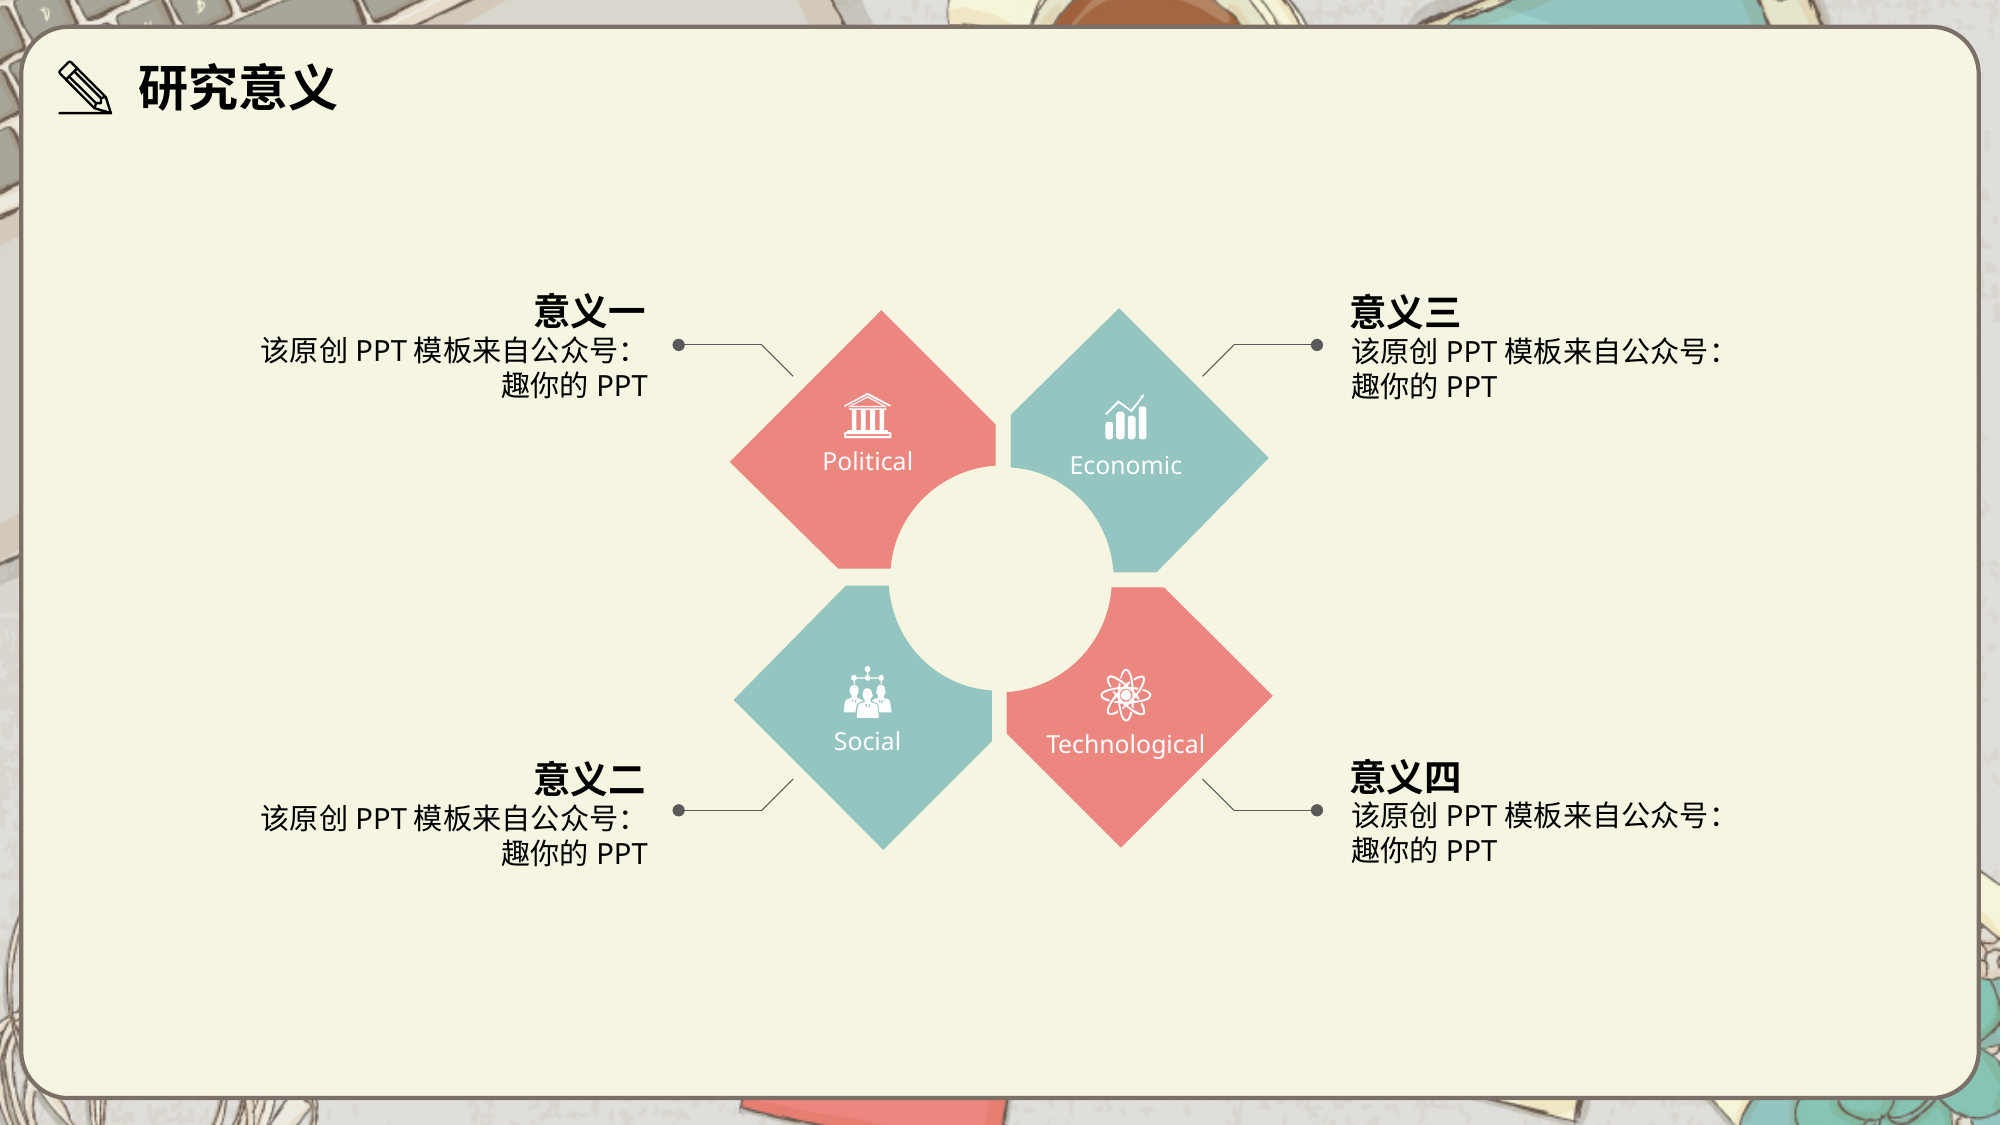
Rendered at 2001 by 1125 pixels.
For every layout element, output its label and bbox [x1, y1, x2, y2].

picture [0, 0, 2000, 1125]
text_box [678, 308, 1318, 850]
